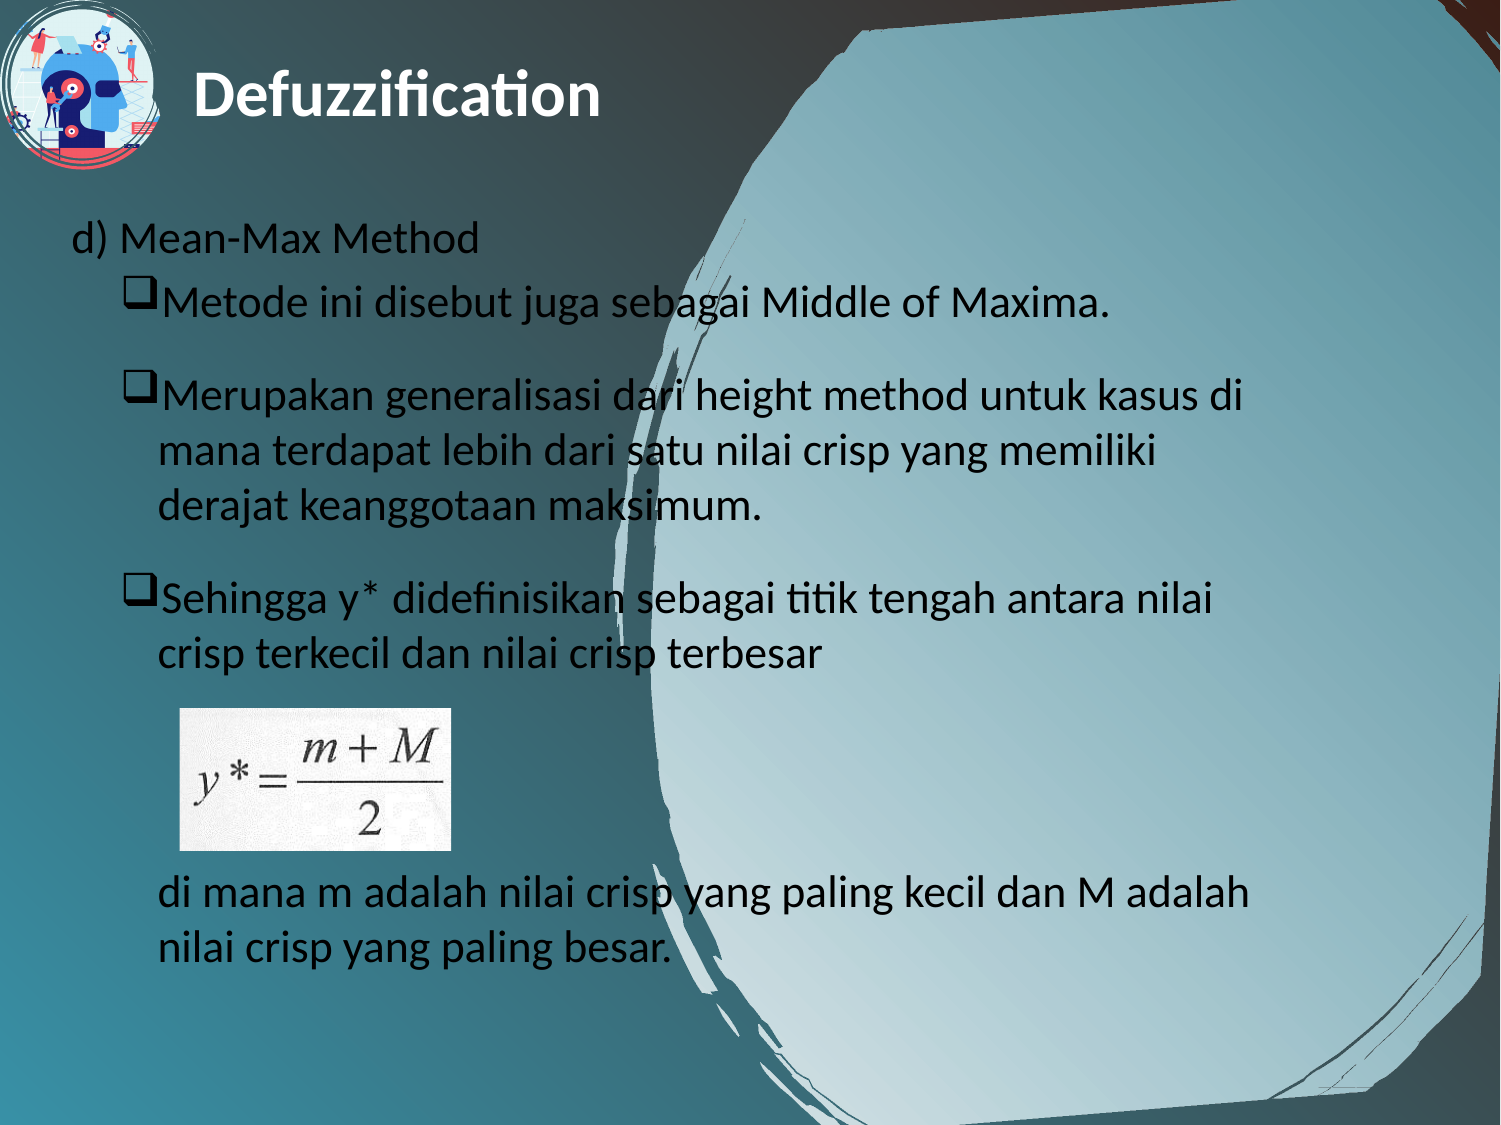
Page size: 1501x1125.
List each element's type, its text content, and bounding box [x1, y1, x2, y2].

text_box d) Mean-Max Method Metode ini disebut juga sebagai Middle of Maxima. Merupakan generalisasi dari height method untuk kasus di mana terdapat lebih dari satu nilai crisp yang memiliki derajat keanggotaan maksimum. Sehingga y* didefinisikan sebagai titik tengah antara nilai crisp terkecil dan nilai crisp terbesar di mana m adalah nilai crisp yang paling kecil dan M adalah nilai crisp yang paling besar. [37, 200, 1277, 1013]
picture [0, 0, 161, 170]
title Defuzzification [193, 31, 1501, 130]
picture [179, 708, 452, 851]
